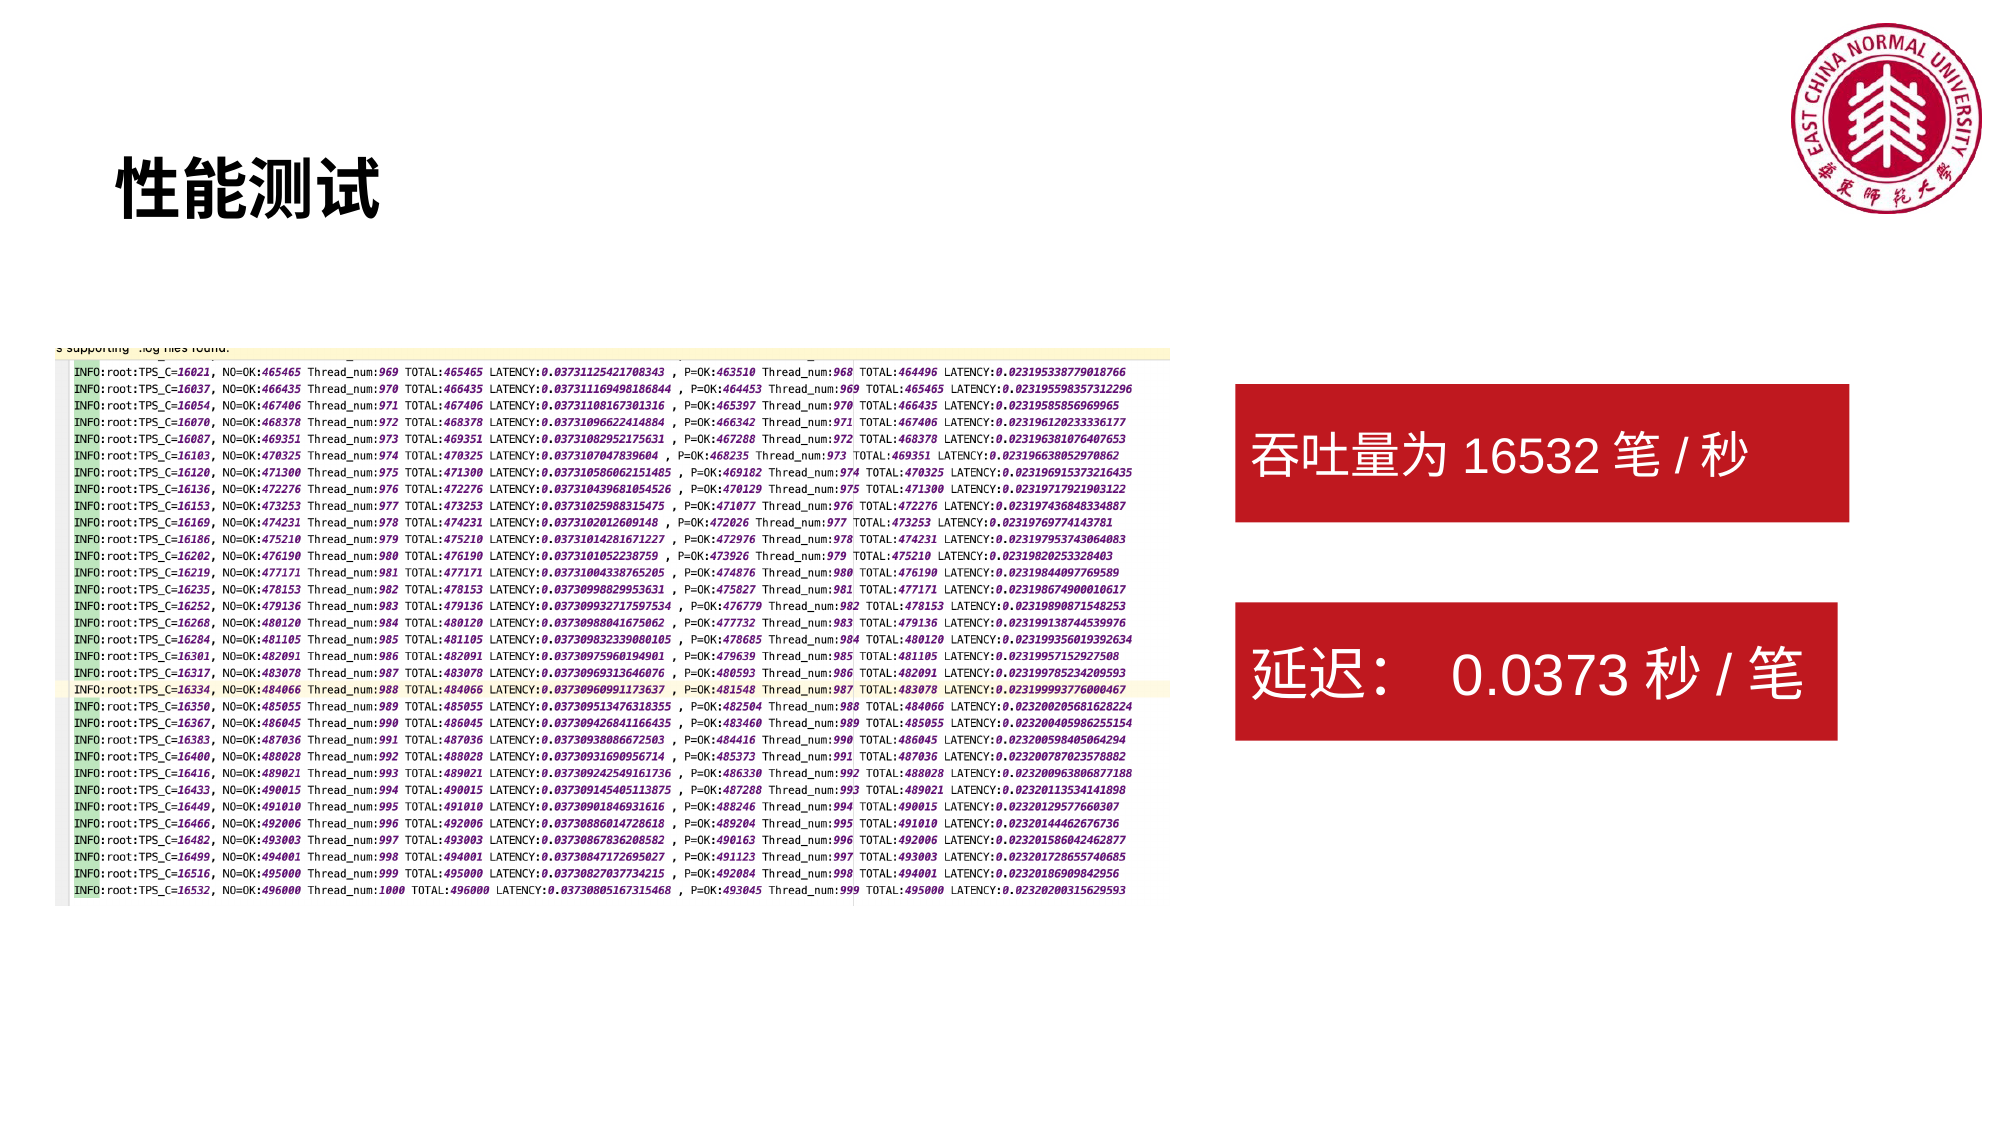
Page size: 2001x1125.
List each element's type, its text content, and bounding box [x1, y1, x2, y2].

text_box 吞吐量为16532笔/秒 [1234, 383, 1850, 523]
picture [1791, 23, 1982, 214]
text_box 延迟： 0.0373秒/笔 [1234, 601, 1839, 742]
text_box 性能测试 [99, 139, 397, 234]
picture [55, 348, 1170, 906]
